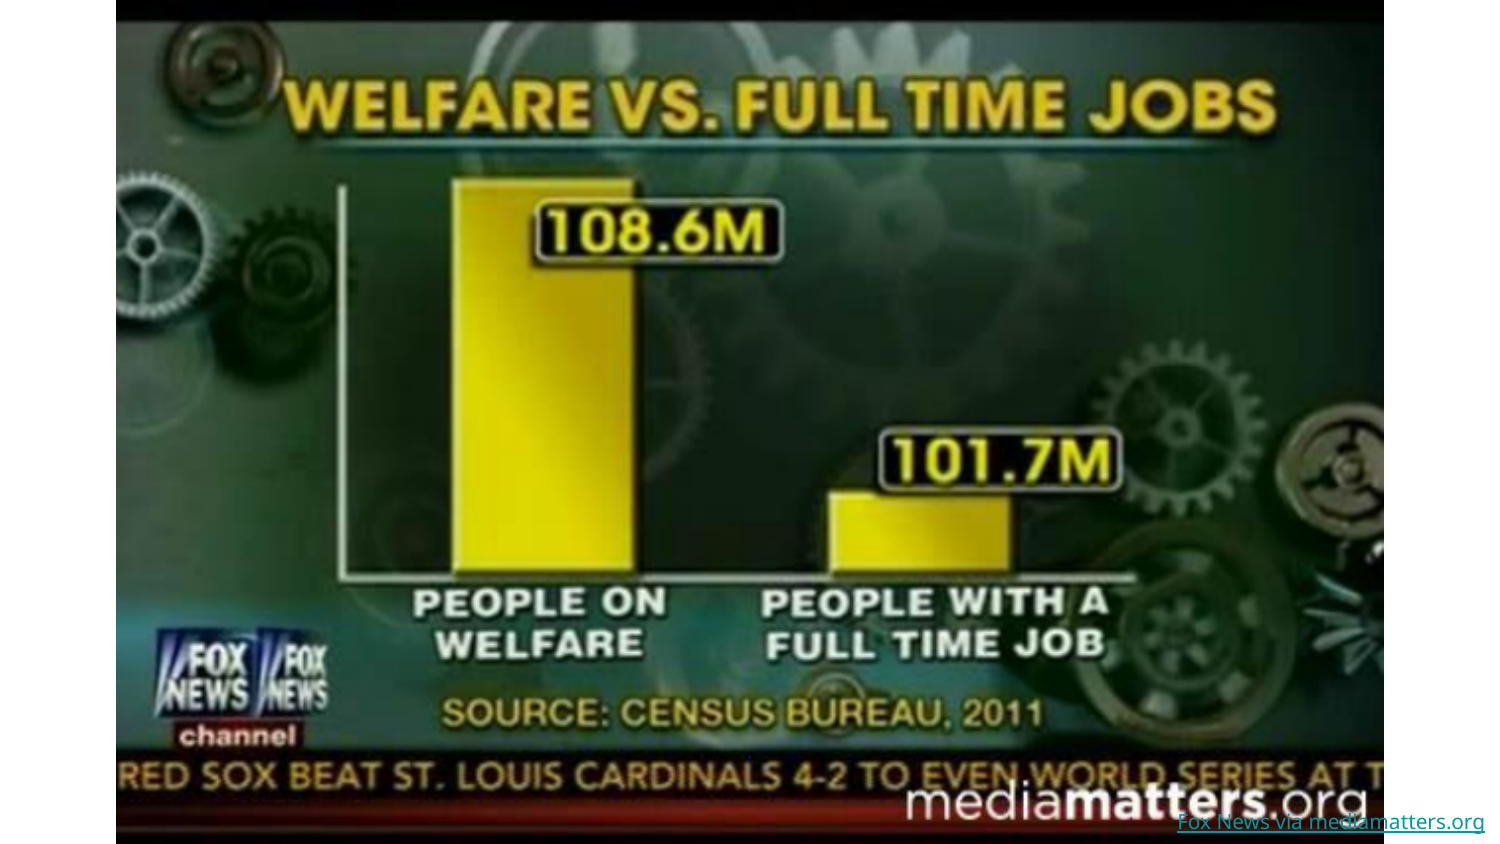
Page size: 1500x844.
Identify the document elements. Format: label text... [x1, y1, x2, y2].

picture [116, 0, 1384, 844]
text_box Fox News via mediamatters.org [1388, 793, 1500, 844]
